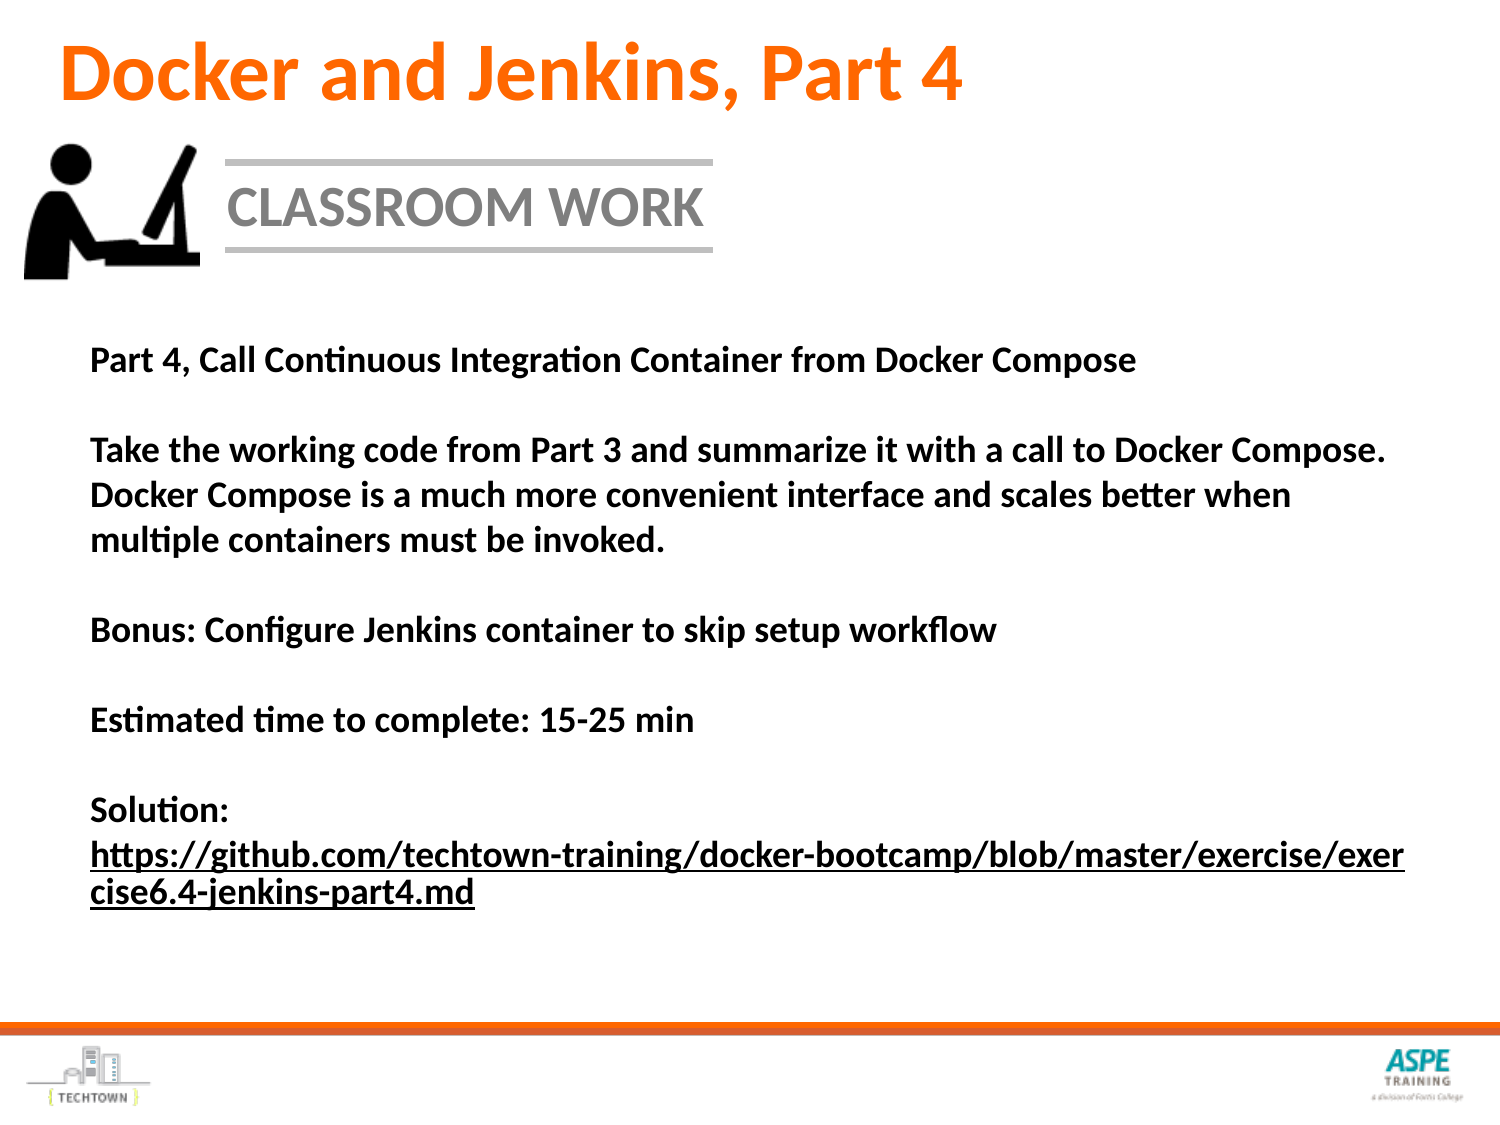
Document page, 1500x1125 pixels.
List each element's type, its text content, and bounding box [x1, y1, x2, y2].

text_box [24, 124, 775, 300]
title Docker and Jenkins, Part 4 [44, 24, 1456, 213]
list Part 4, Call Continuous Integration Container from Docker Compose Take the working code from Part 3 and summarize it with a call to Docker Compose. Docker Compose is a much more convenient interface and scales better when multiple containers must be invoked. Bonus: Configure Jenkins container to skip setup workflow Estimated time to complete: 15-25 min Solution: https://github.com/techtown-training/docker-bootcamp/blob/master/exercise/exercise6.4-jenkins-part4.md [75, 269, 1425, 985]
